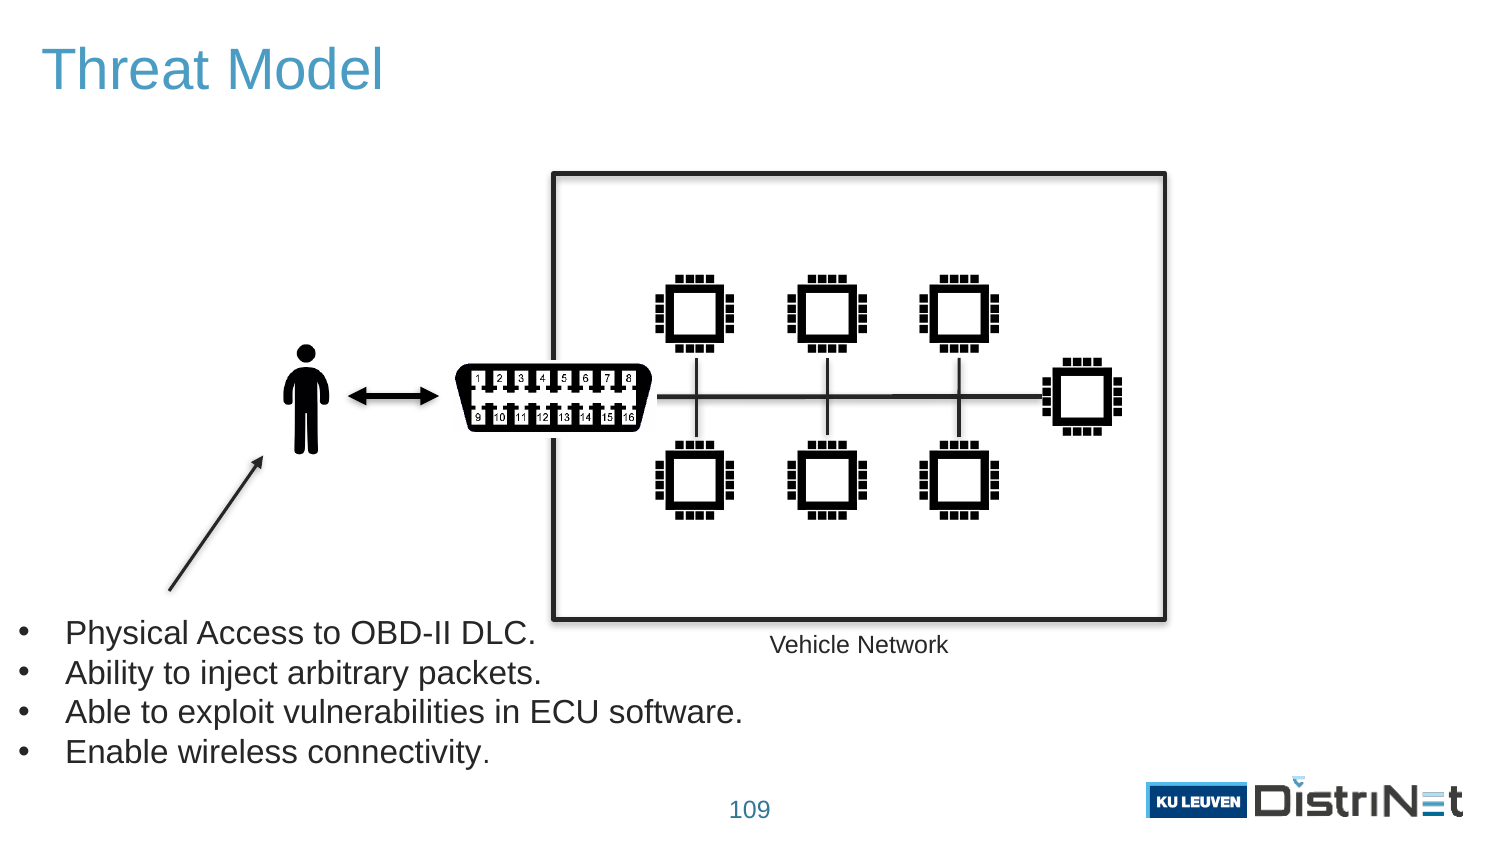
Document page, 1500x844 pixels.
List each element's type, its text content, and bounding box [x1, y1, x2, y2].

picture [782, 268, 872, 359]
text_box [553, 173, 1166, 620]
picture [1255, 776, 1463, 817]
picture [1146, 782, 1247, 818]
picture [914, 435, 1004, 525]
picture [782, 435, 872, 525]
picture [914, 268, 1004, 359]
picture [1037, 351, 1128, 442]
slide_number 109 [760, 786, 821, 832]
picture [198, 342, 414, 456]
text_box Vehicle Network [760, 621, 964, 667]
text_box Physical Access to OBD-II DLC. Ability to inject arbitrary packets. Able to exploit vulnerabilities in ECU software. Enable wireless connectivity. [3, 603, 760, 844]
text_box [168, 455, 264, 592]
picture [649, 268, 740, 359]
picture [450, 360, 740, 525]
title Threat Model [26, 23, 1463, 110]
